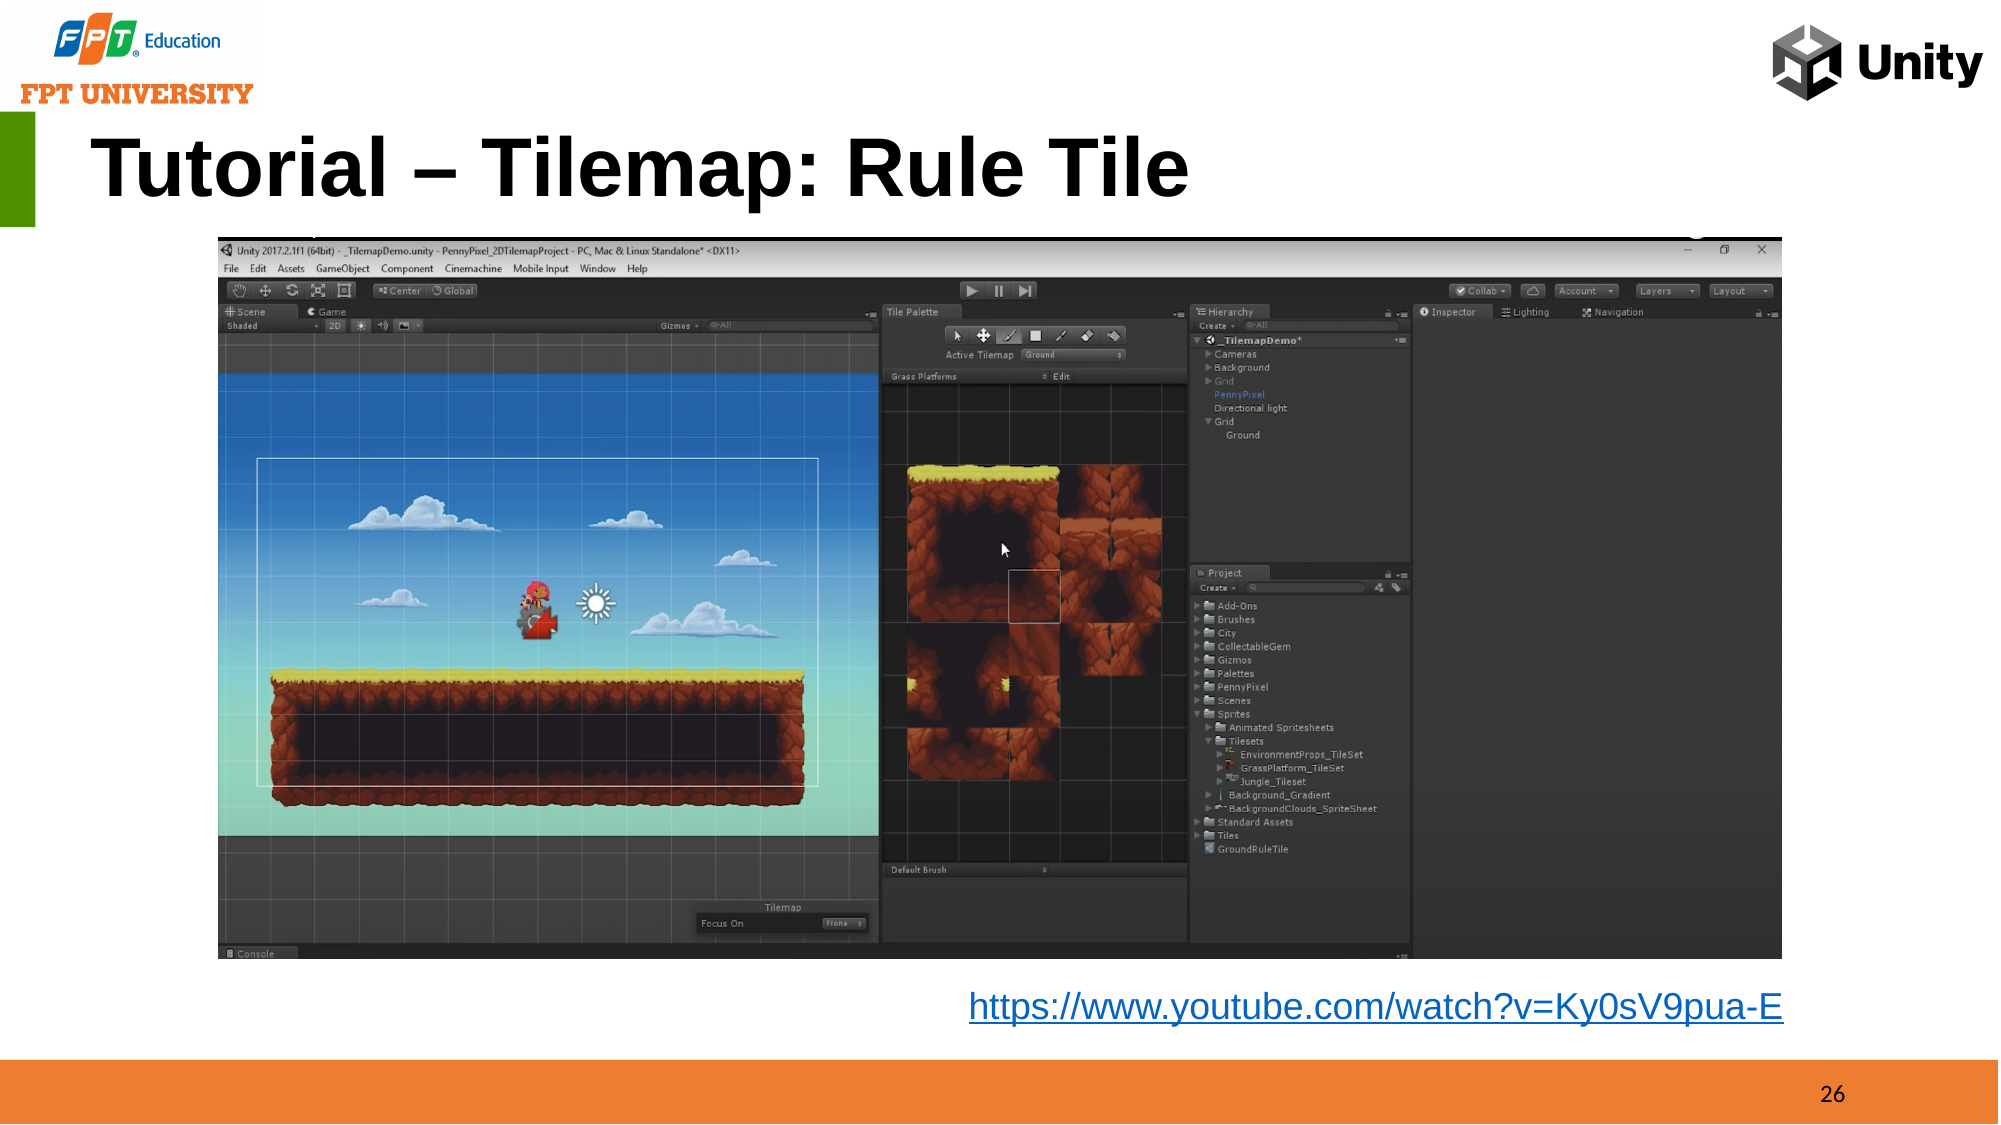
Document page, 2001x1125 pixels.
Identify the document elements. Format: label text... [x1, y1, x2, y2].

picture [1765, 0, 1992, 126]
picture [218, 237, 1782, 959]
picture [4, 4, 262, 109]
text_box Tutorial – Tilemap: Rule Tile [37, 111, 1976, 228]
text_box https://www.youtube.com/watch?v=Ky0sV9pua-E [953, 975, 1824, 1032]
slide_number 26 [1412, 1063, 1861, 1122]
